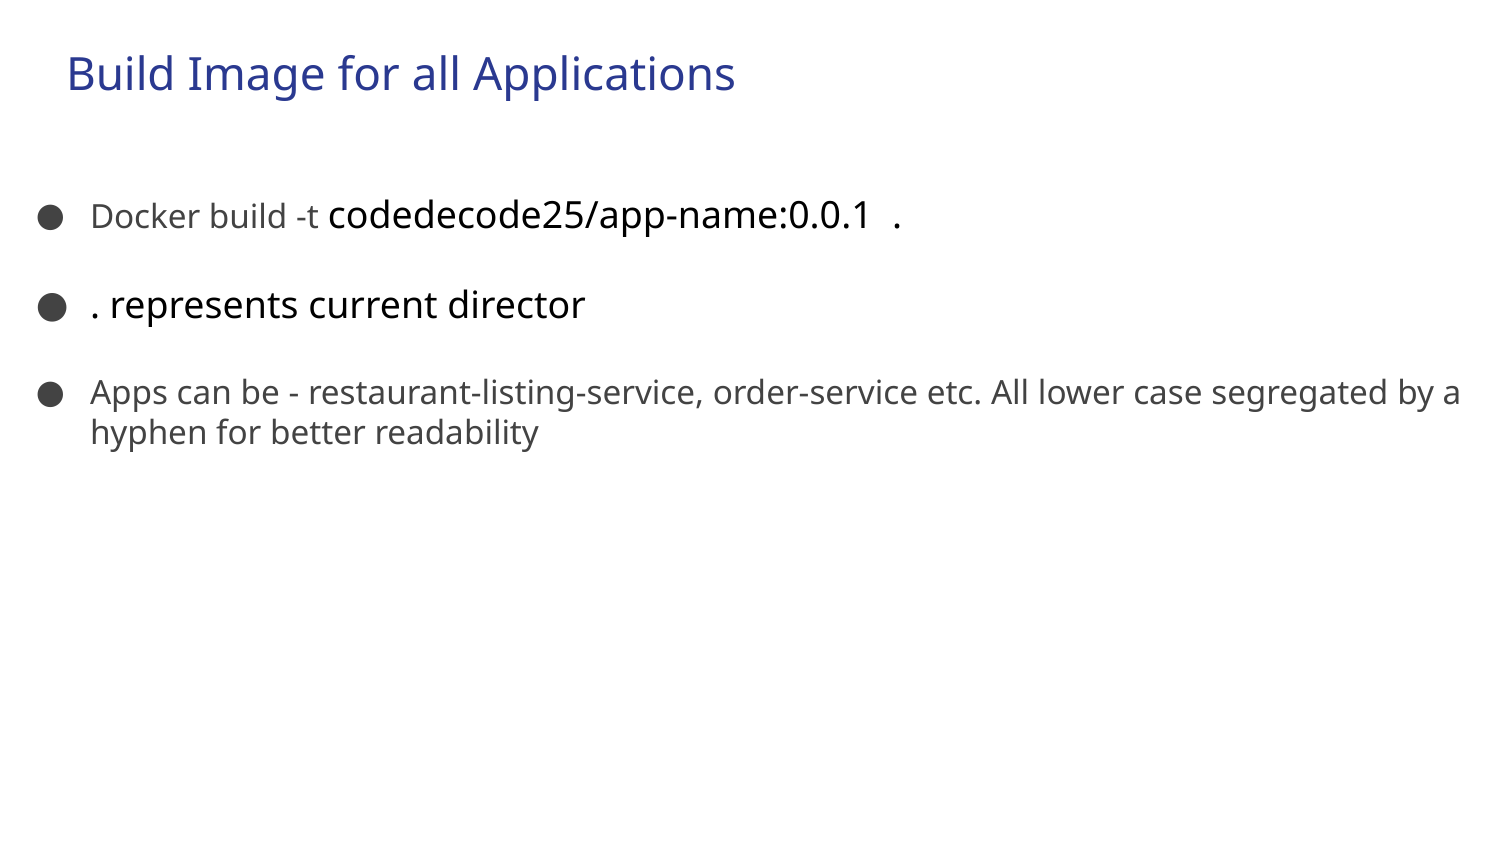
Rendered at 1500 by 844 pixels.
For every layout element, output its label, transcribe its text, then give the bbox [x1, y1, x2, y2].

text_box Docker build -t codedecode25/app-name:0.0.1 . . represents current director Apps can be - restaurant-listing-service, order-service etc. All lower case segregated by a hyphen for better readability [0, 136, 1493, 666]
title Build Image for all Applications [51, 29, 1449, 130]
